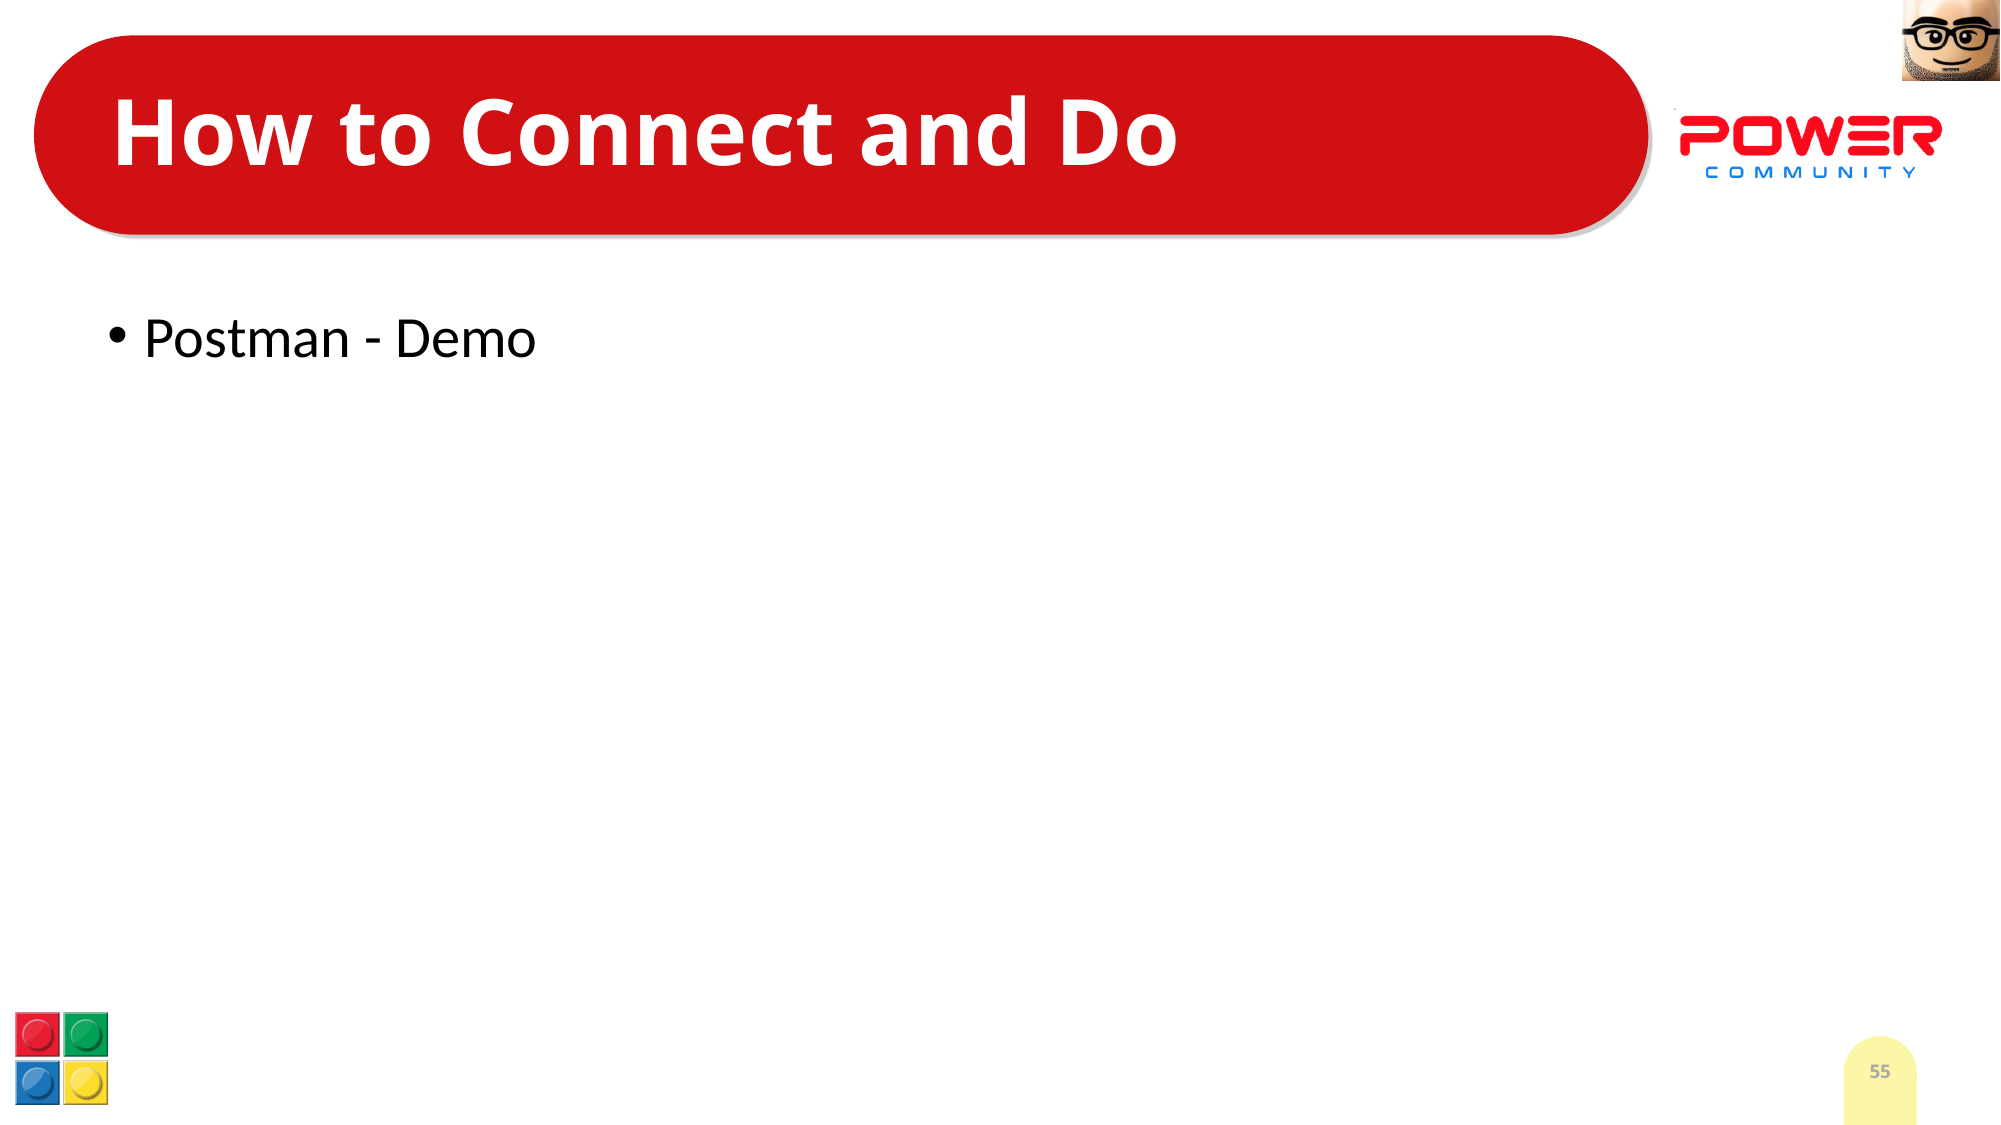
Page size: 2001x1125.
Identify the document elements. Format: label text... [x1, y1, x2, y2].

picture [12, 1009, 111, 1109]
text_box How to Connect and Do [110, 66, 1328, 192]
text_box [32, 34, 1650, 236]
picture [1902, 0, 2000, 81]
list Postman - Demo [92, 299, 1908, 1014]
picture [1668, 93, 1948, 192]
slide_number 55 [1853, 1042, 1908, 1103]
